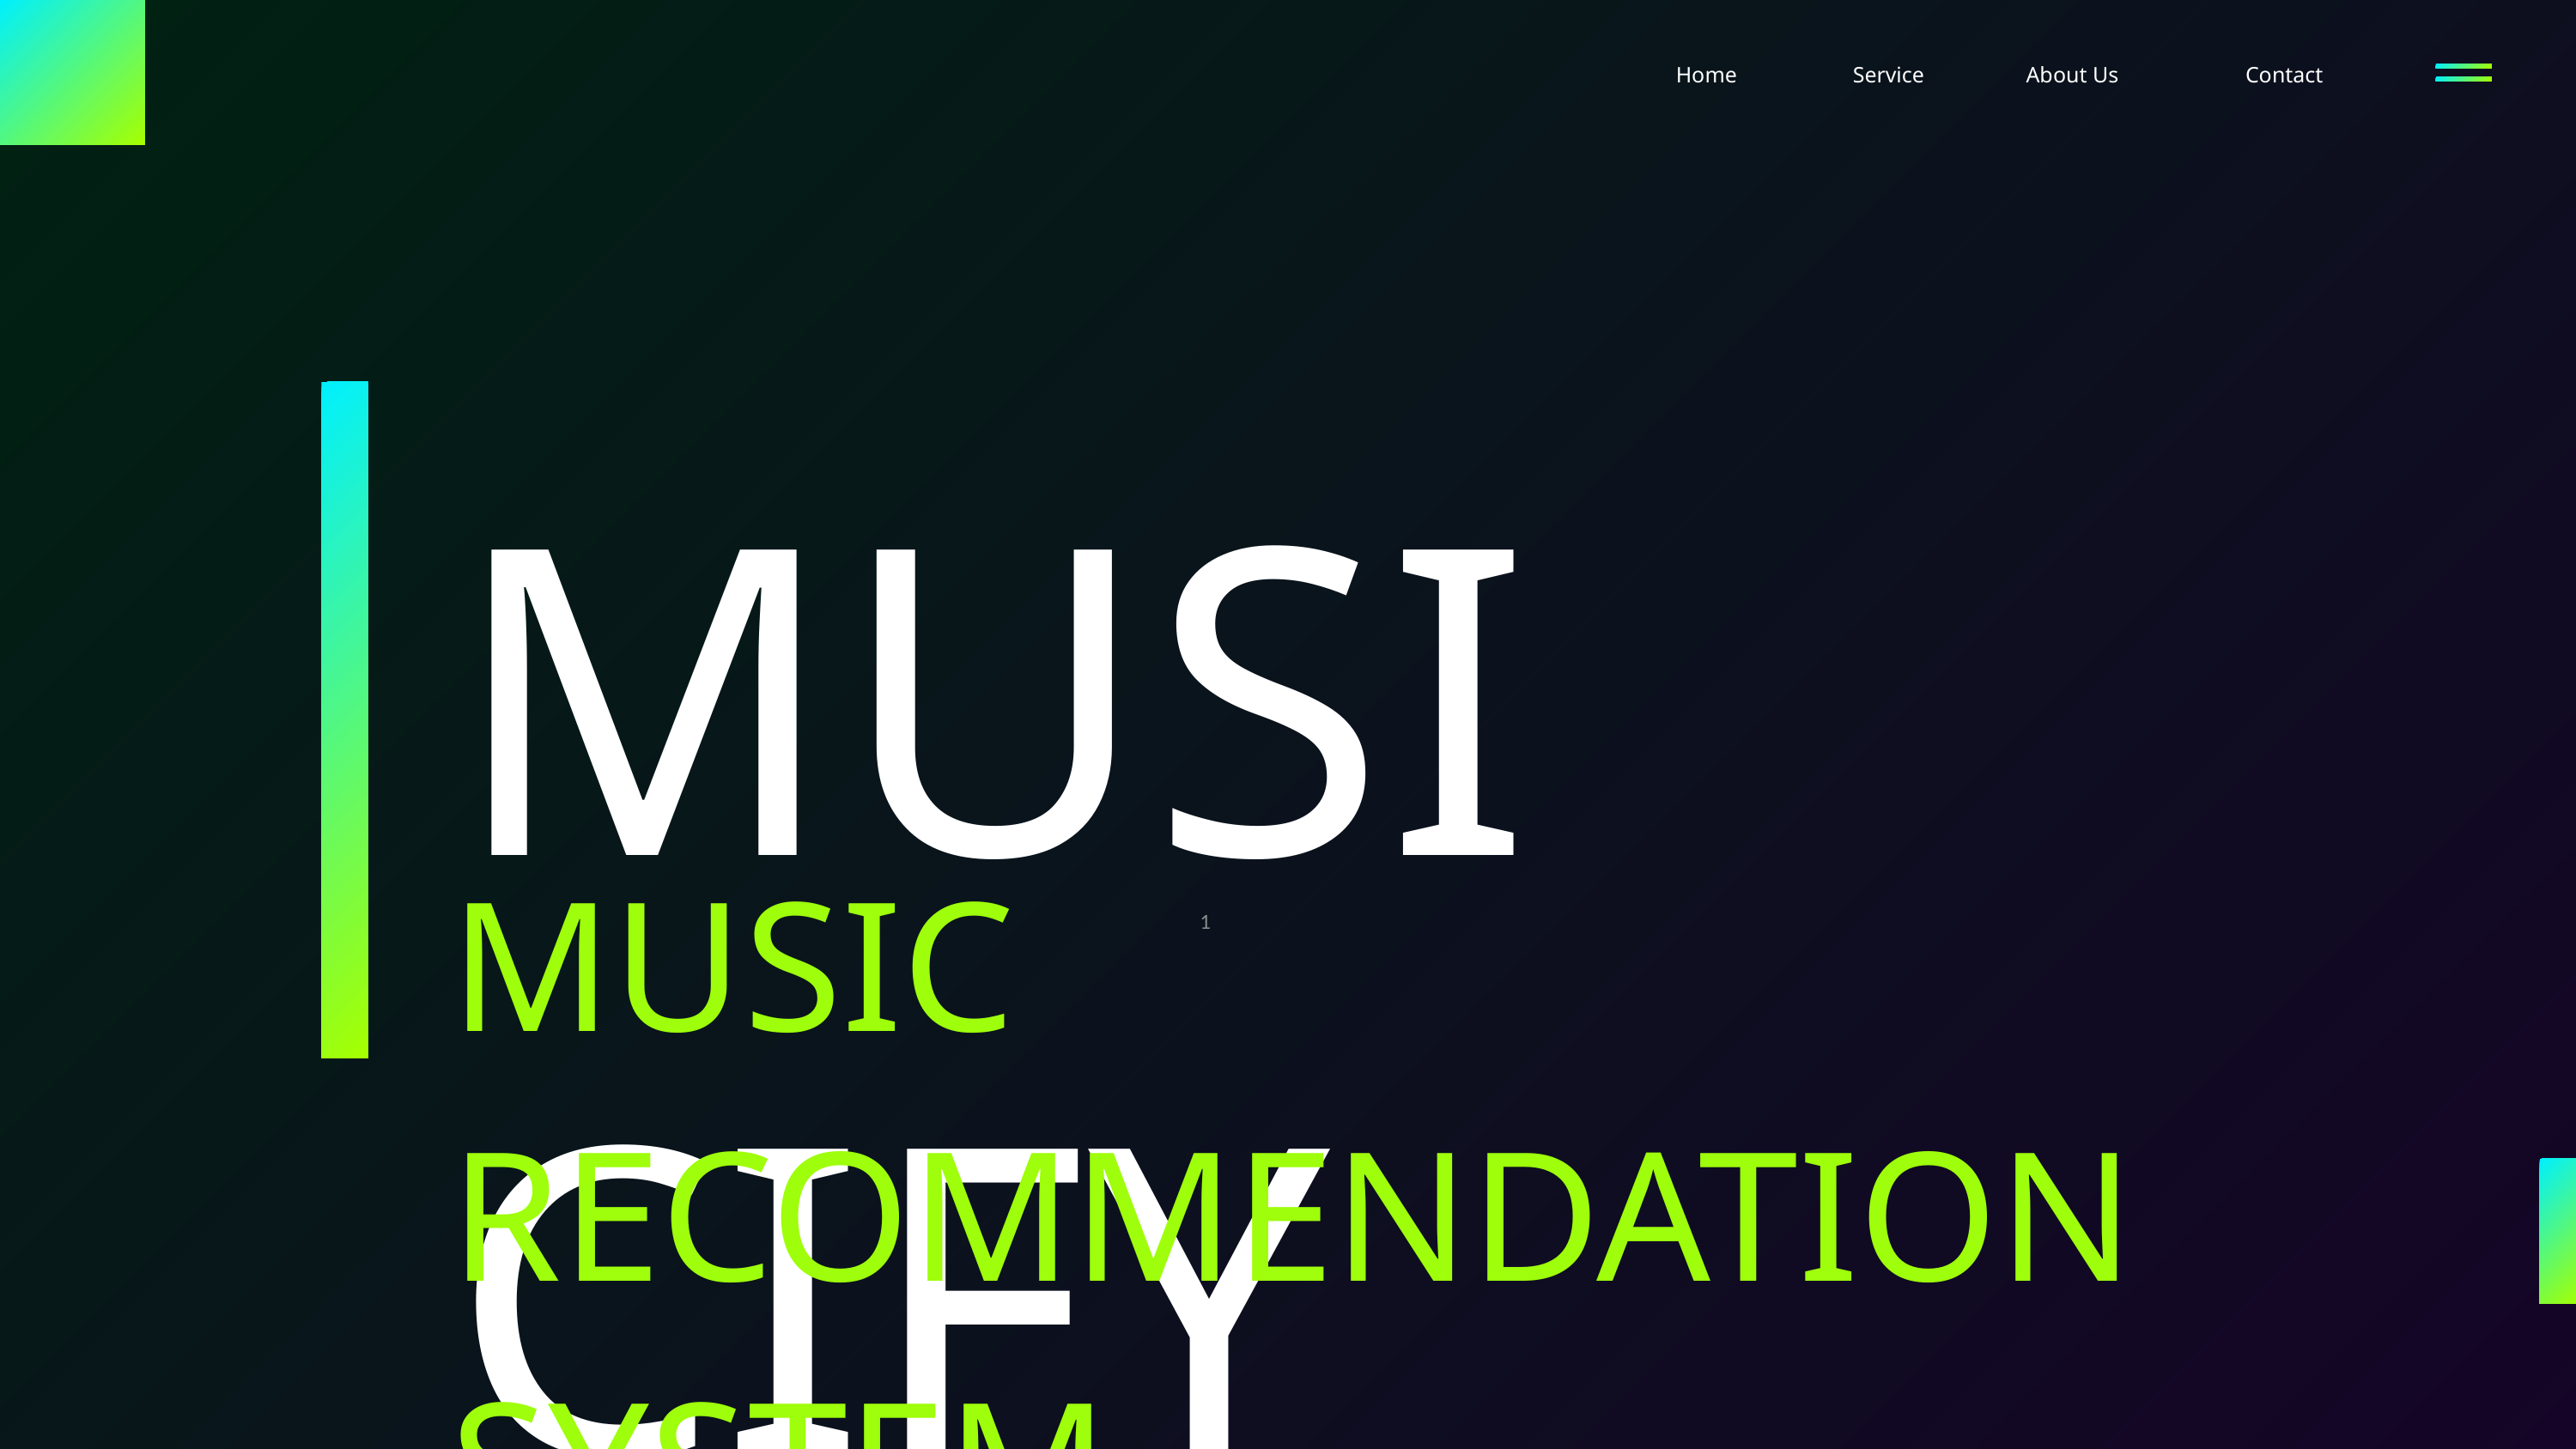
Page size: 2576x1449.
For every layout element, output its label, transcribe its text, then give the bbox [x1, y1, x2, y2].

text_box Home [1675, 57, 1790, 88]
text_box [2435, 64, 2493, 69]
slide_number 1 [922, 894, 1224, 947]
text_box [321, 381, 368, 1058]
text_box Service [1852, 57, 1957, 88]
text_box Contact [2245, 57, 2384, 88]
text_box About Us [2026, 57, 2176, 88]
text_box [2539, 1158, 2576, 1304]
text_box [0, 0, 145, 145]
text_box MUSICIFY [450, 342, 1790, 815]
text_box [2435, 76, 2493, 82]
text_box MUSIC RECOMMENDATION SYSTEM [450, 815, 2540, 1449]
